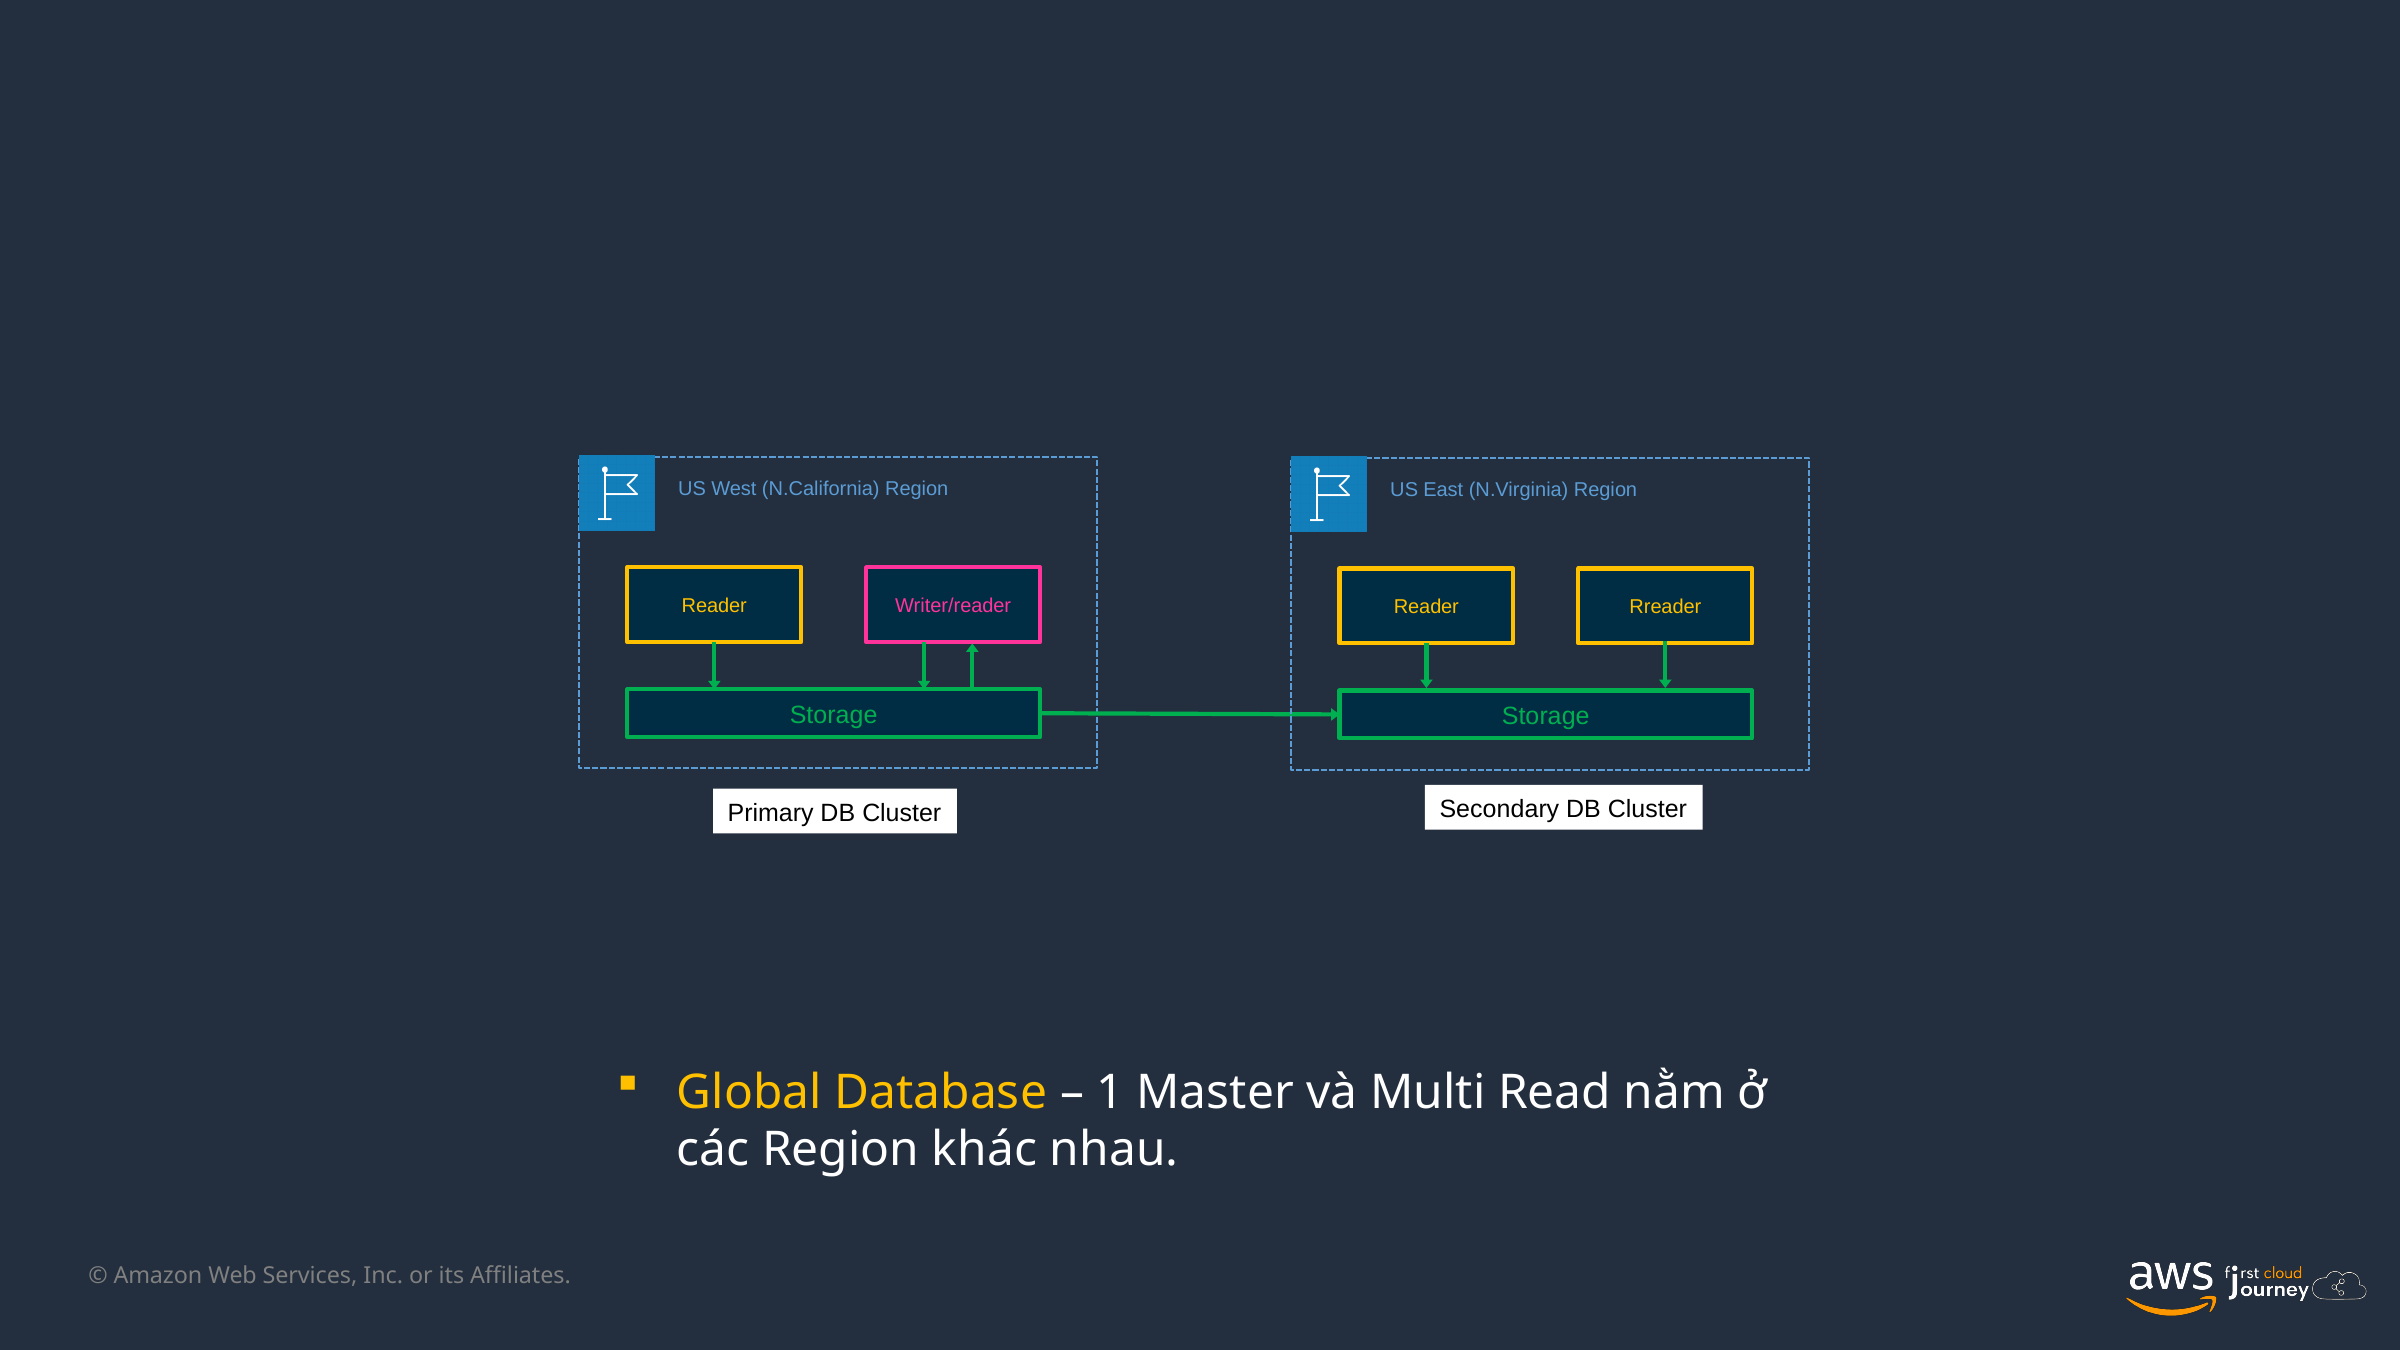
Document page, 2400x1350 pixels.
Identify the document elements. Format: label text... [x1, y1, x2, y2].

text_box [578, 455, 1098, 769]
text_box Secondary DB Cluster [1424, 784, 1703, 830]
text_box Global Database – 1 Master và Multi Read nằm ở các Region khác nhau. [602, 1052, 1803, 1183]
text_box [1290, 456, 1810, 770]
picture [2080, 1123, 2400, 1350]
text_box Primary DB Cluster [713, 788, 957, 834]
